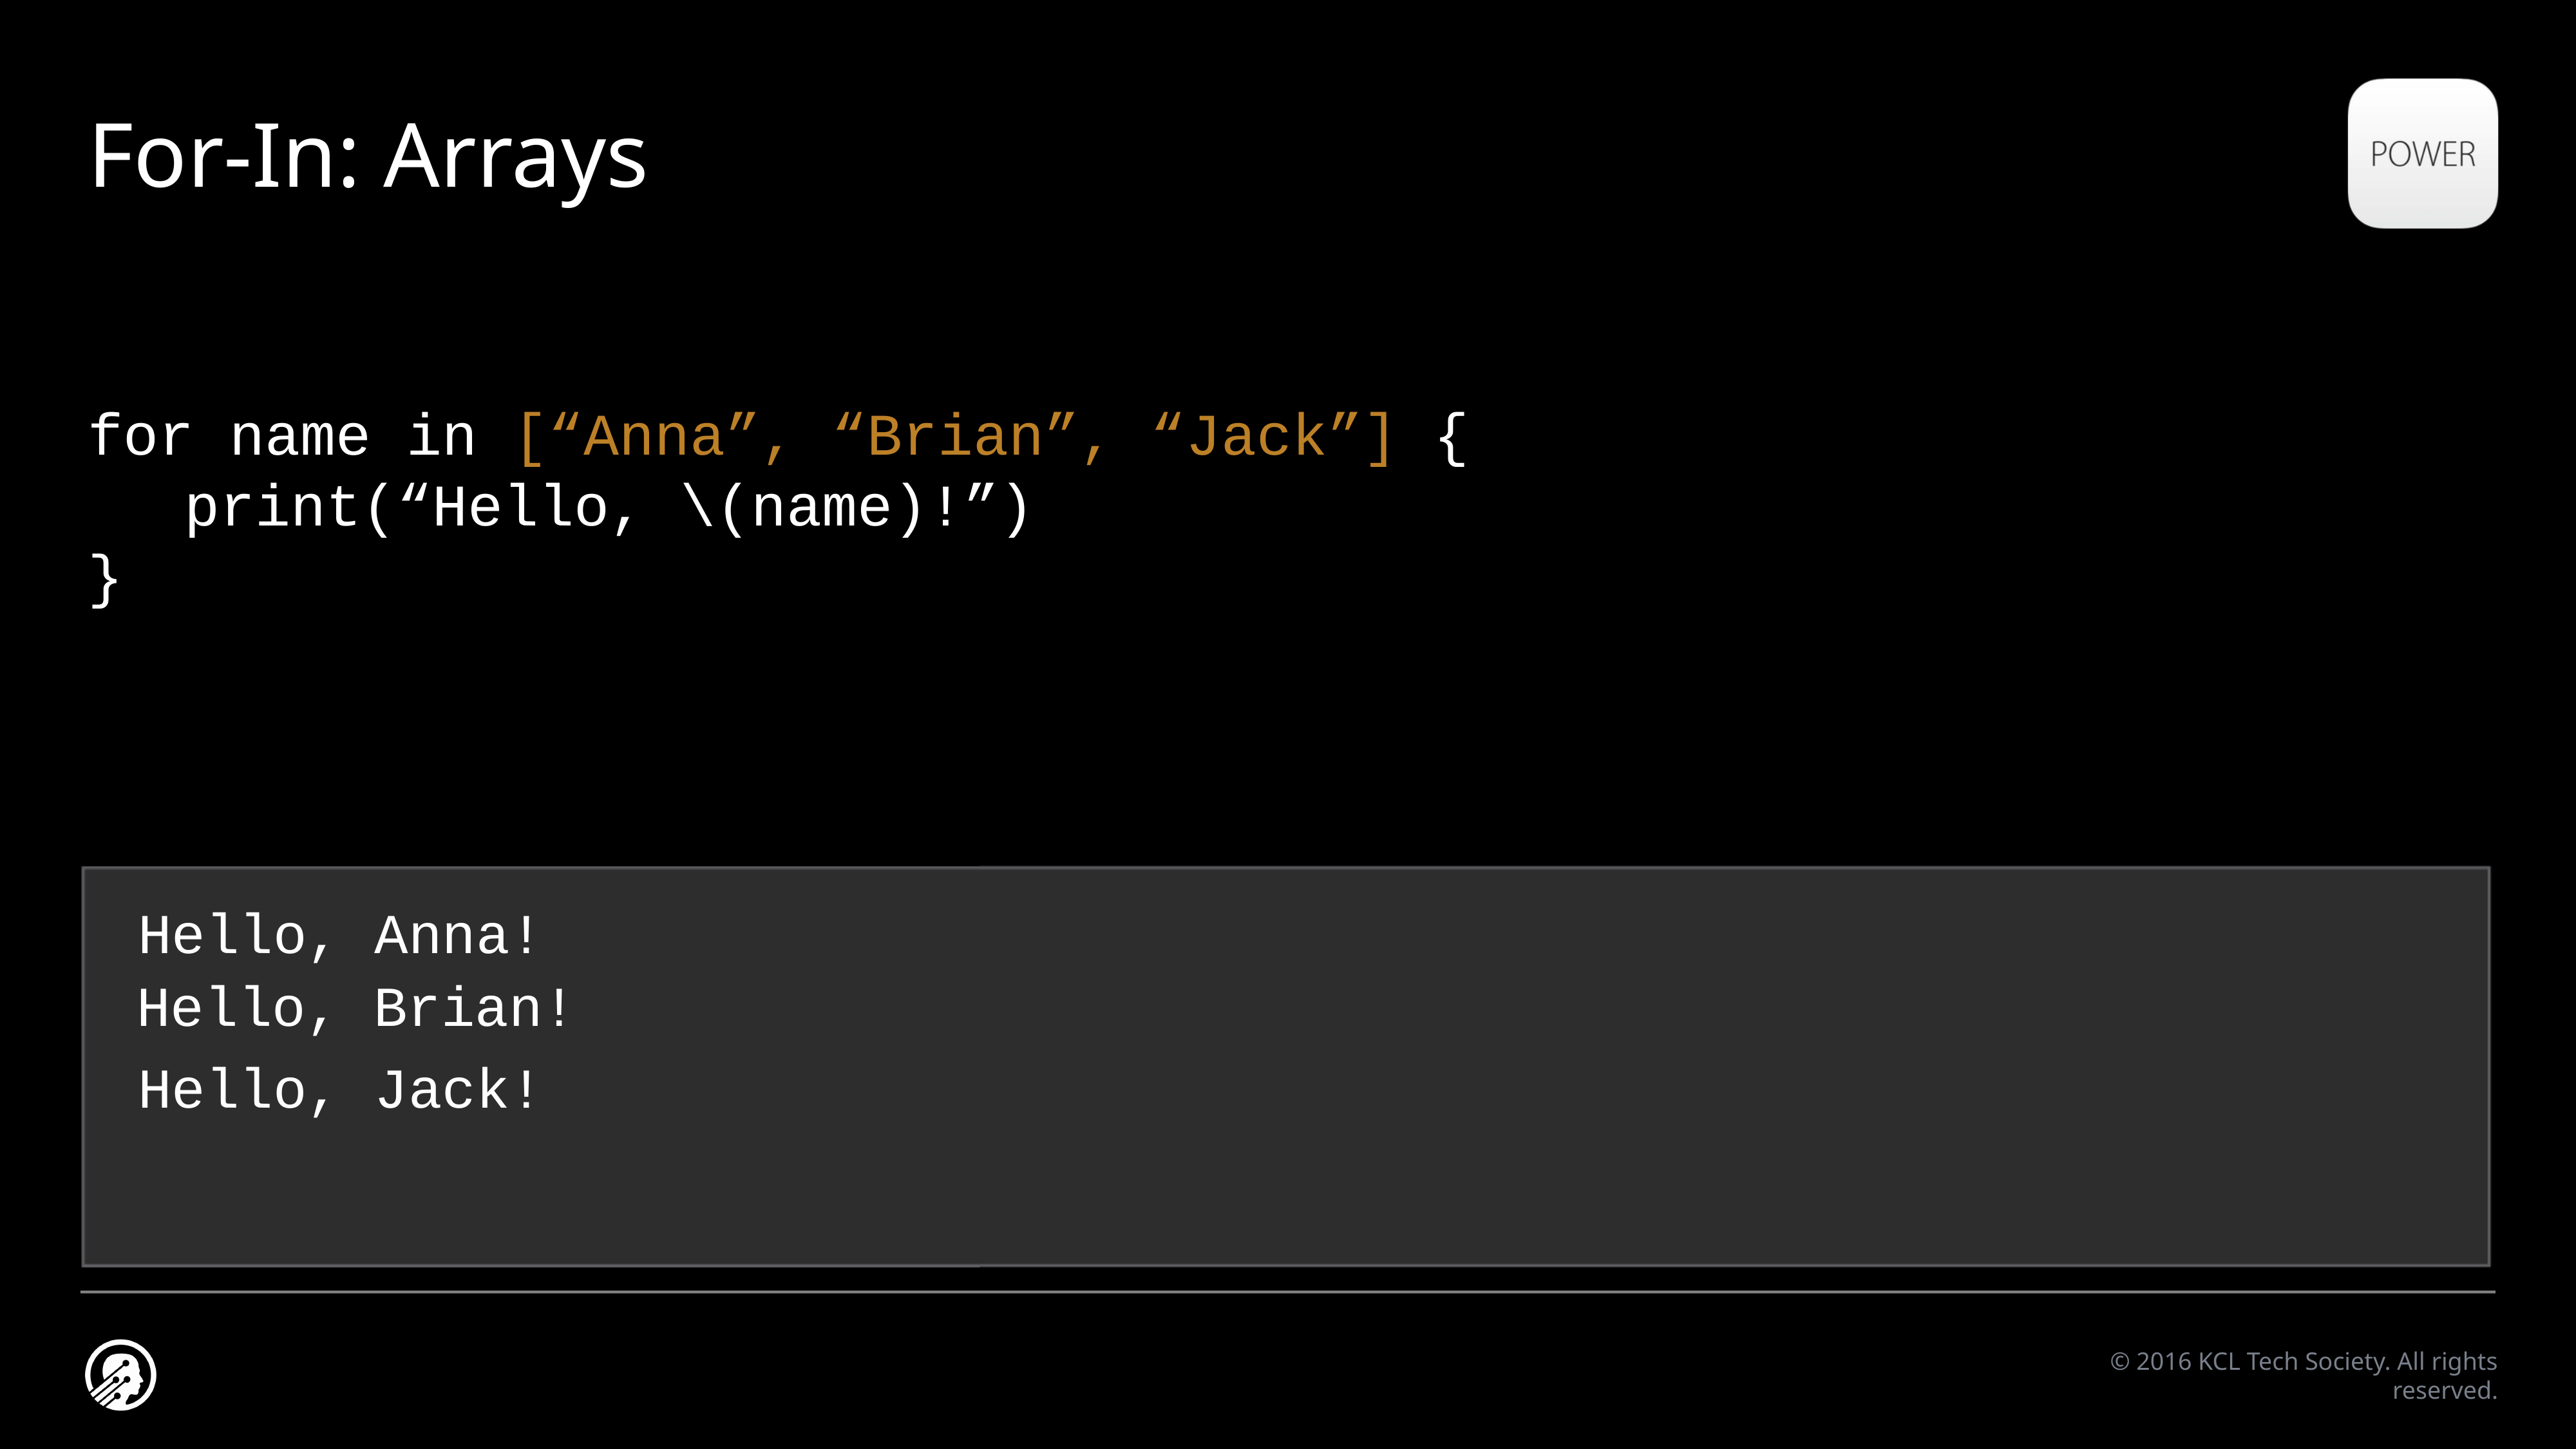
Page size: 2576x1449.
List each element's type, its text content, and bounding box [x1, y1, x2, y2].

title For-In: Arrays [80, 80, 1636, 213]
picture [80, 1334, 160, 1416]
picture [979, 865, 2493, 1269]
text_box © 2016 KCL Tech Society. All rights reserved. [2035, 1338, 2506, 1412]
picture [2334, 66, 2514, 237]
text_box for name in [“Anna”, “Brian”, “Jack”] { print(“Hello, \(name)!”) } [80, 388, 1746, 616]
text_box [80, 866, 979, 1267]
